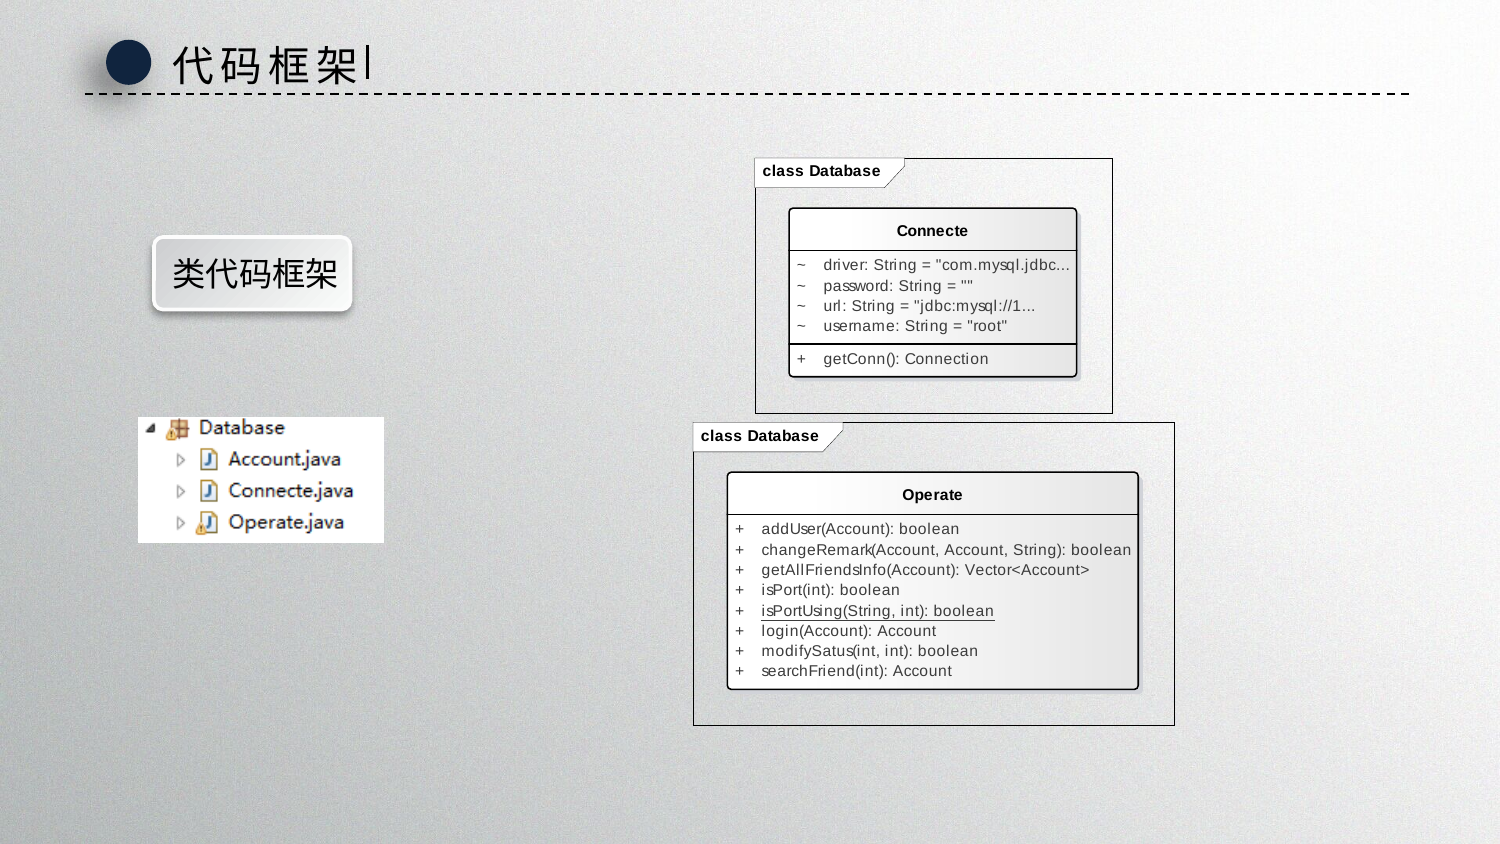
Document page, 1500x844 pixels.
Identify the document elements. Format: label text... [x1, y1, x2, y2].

text_box [104, 37, 154, 87]
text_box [153, 233, 352, 310]
text_box 代码框架 [157, 31, 374, 93]
picture [0, 0, 1500, 844]
